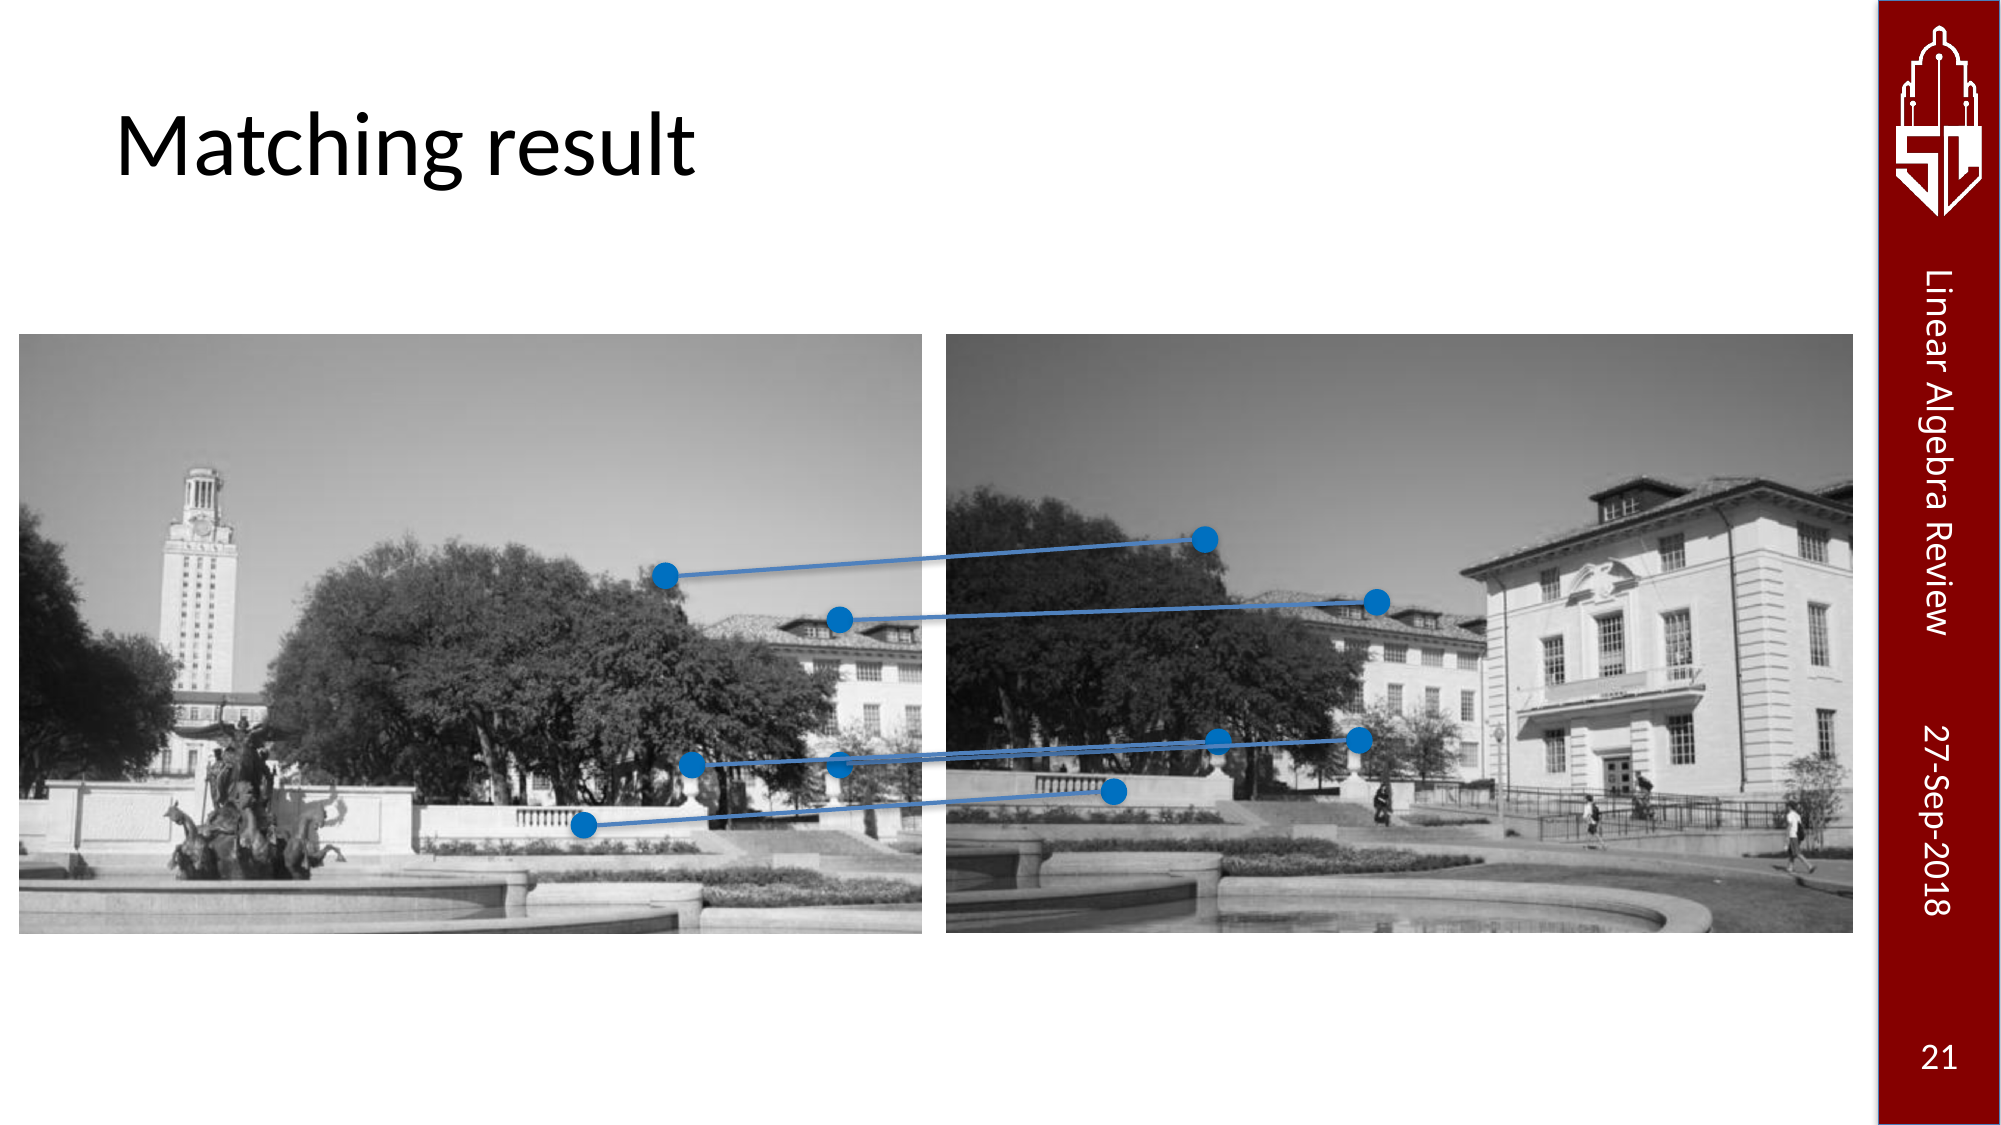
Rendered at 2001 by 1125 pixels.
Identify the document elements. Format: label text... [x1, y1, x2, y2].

picture [19, 333, 923, 934]
title Matching result [99, 45, 1835, 233]
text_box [852, 602, 1364, 620]
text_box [705, 741, 1206, 766]
picture [946, 333, 1855, 933]
picture [1896, 25, 1982, 217]
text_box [678, 539, 1192, 576]
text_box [846, 739, 1347, 764]
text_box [596, 791, 1101, 826]
